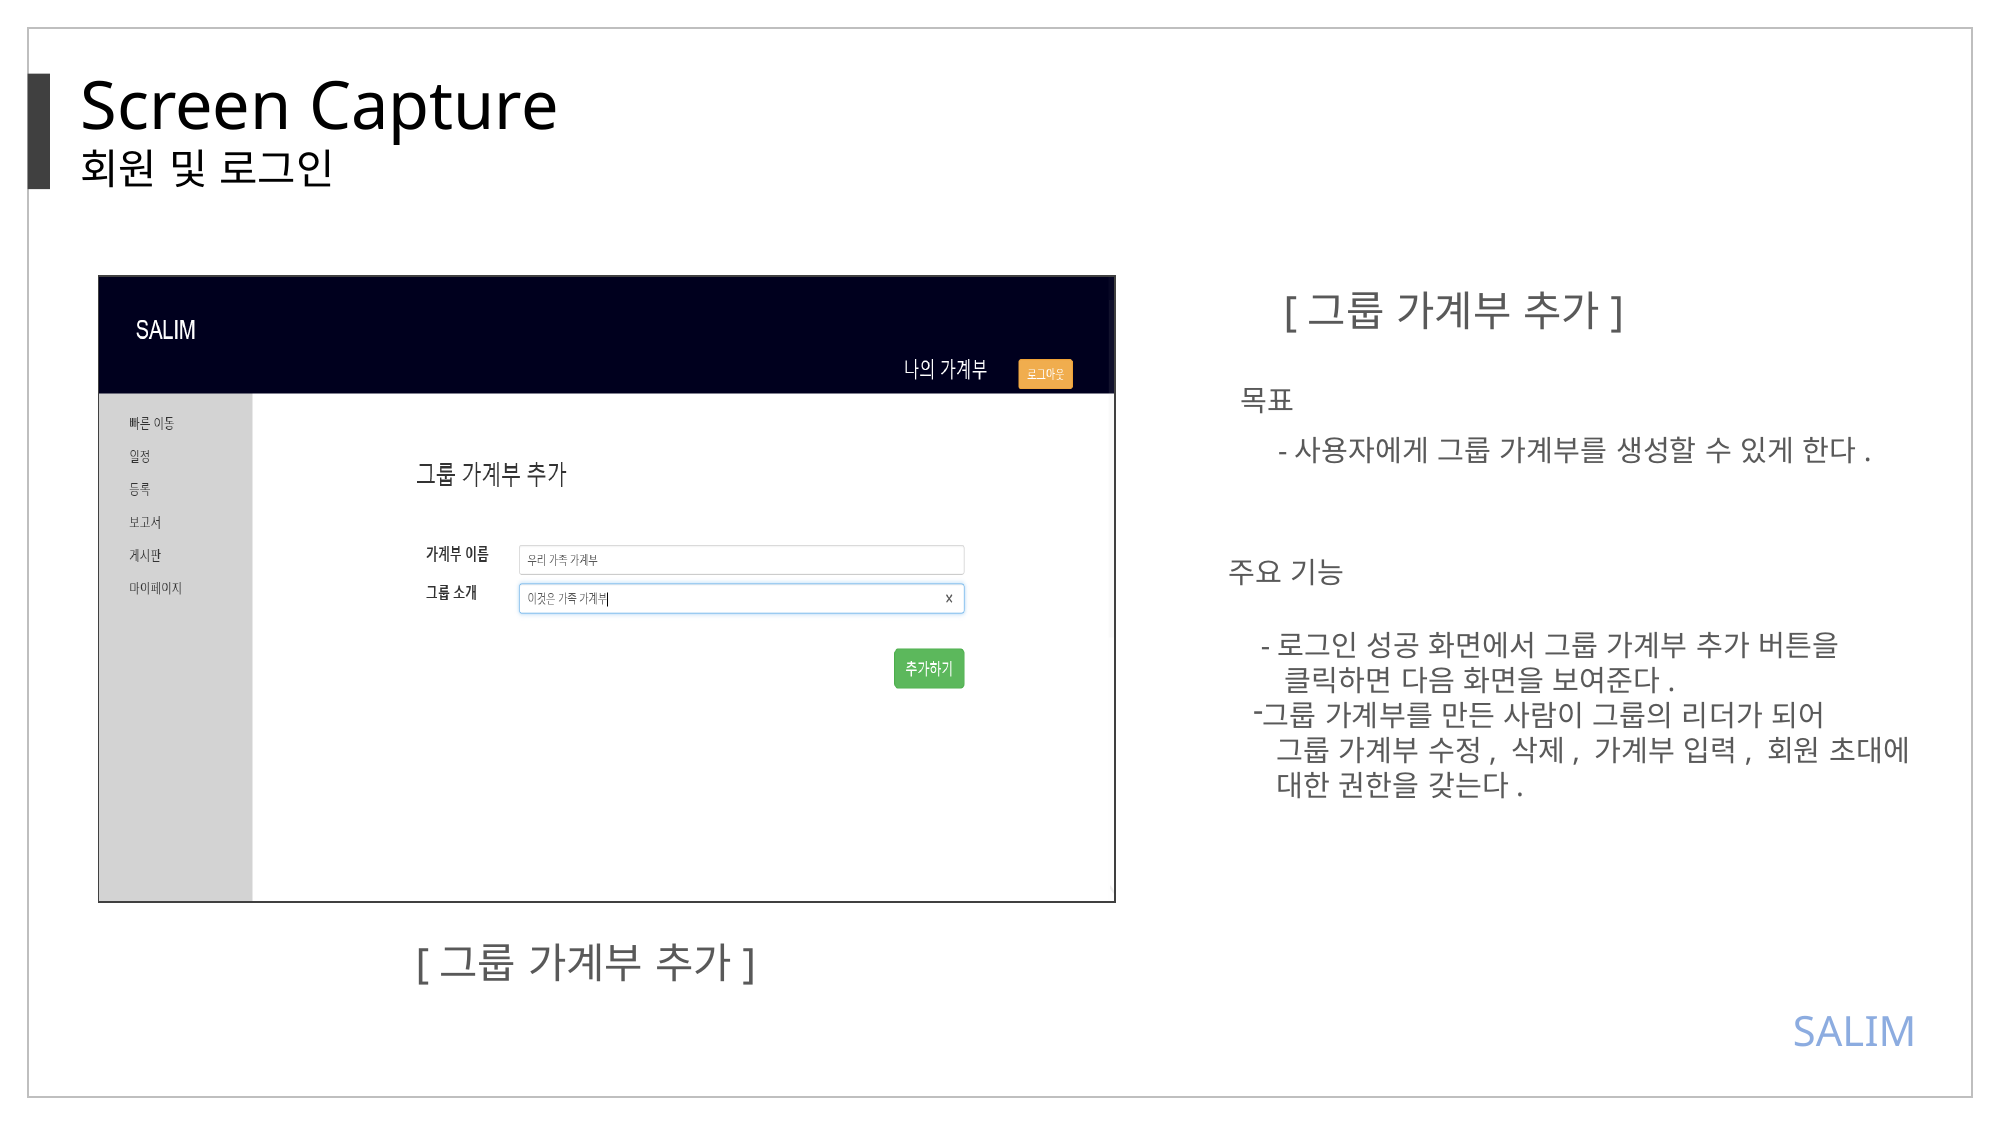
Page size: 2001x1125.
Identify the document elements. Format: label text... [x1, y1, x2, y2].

text_box 주요 기능 [1115, 546, 1575, 597]
text_box 목표 [1115, 375, 1556, 426]
text_box -로그인 성공 화면에서 그룹 가계부 추가 버튼을 클릭하면 다음 화면을 보여준다. 그룹 가계부를 만든 사람이 그룹의 리더가 되어 그룹 가계부 수정, 삭제, 가계부 입력, 회원 초대에 대한 권한을 갖는다. [1238, 619, 2000, 810]
text_box -사용자에게 그룹 가계부를 생성할 수 있게 한다. [1255, 424, 1895, 475]
text_box [그룹 가계부 추가] [331, 929, 840, 995]
text_box Screen Capture 회원 및 로그인 [65, 55, 863, 201]
text_box [27, 73, 51, 190]
text_box [27, 27, 1973, 1098]
picture [99, 276, 1115, 902]
text_box [그룹 가계부 추가] [1199, 276, 1708, 342]
